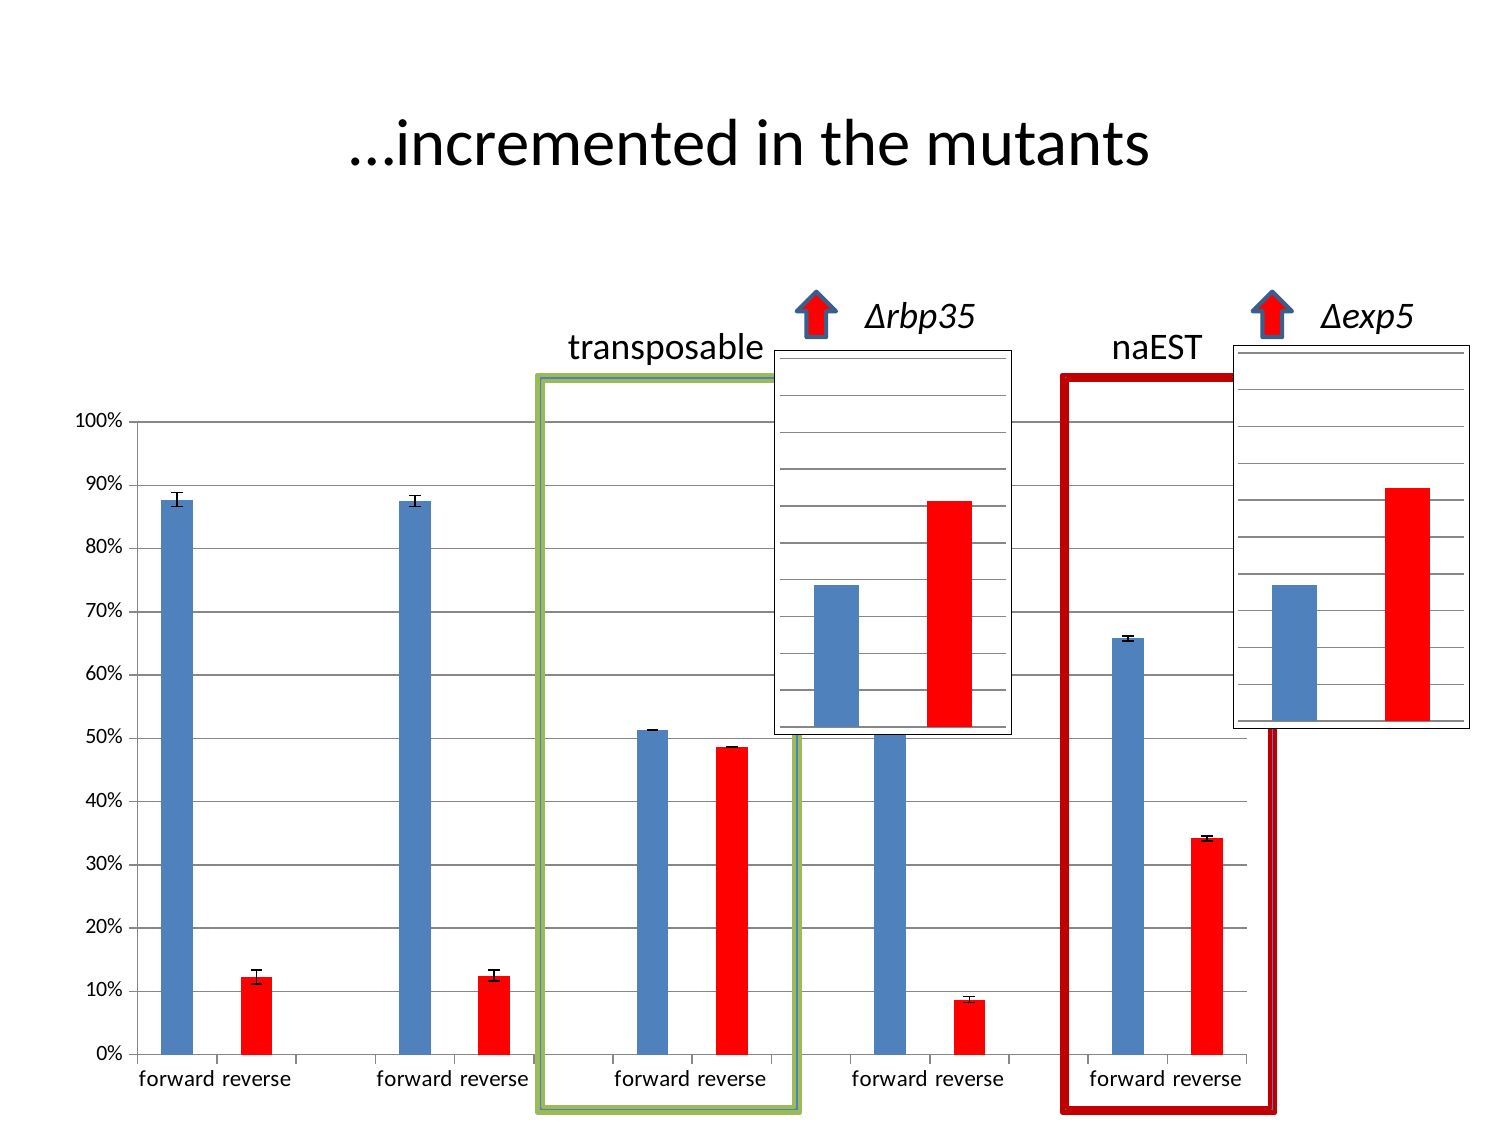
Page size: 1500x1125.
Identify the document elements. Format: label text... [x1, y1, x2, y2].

title …incremented in the mutants [75, 45, 1425, 233]
text_box [535, 375, 769, 394]
text_box ∆exp5 [1306, 284, 1438, 343]
text_box [1060, 375, 1227, 394]
text_box transposable naEST [148, 314, 1306, 375]
text_box ∆rbp35 [850, 284, 999, 344]
chart [49, 344, 1470, 1108]
text_box [1250, 289, 1294, 340]
text_box [1269, 738, 1277, 1115]
text_box [794, 289, 838, 340]
